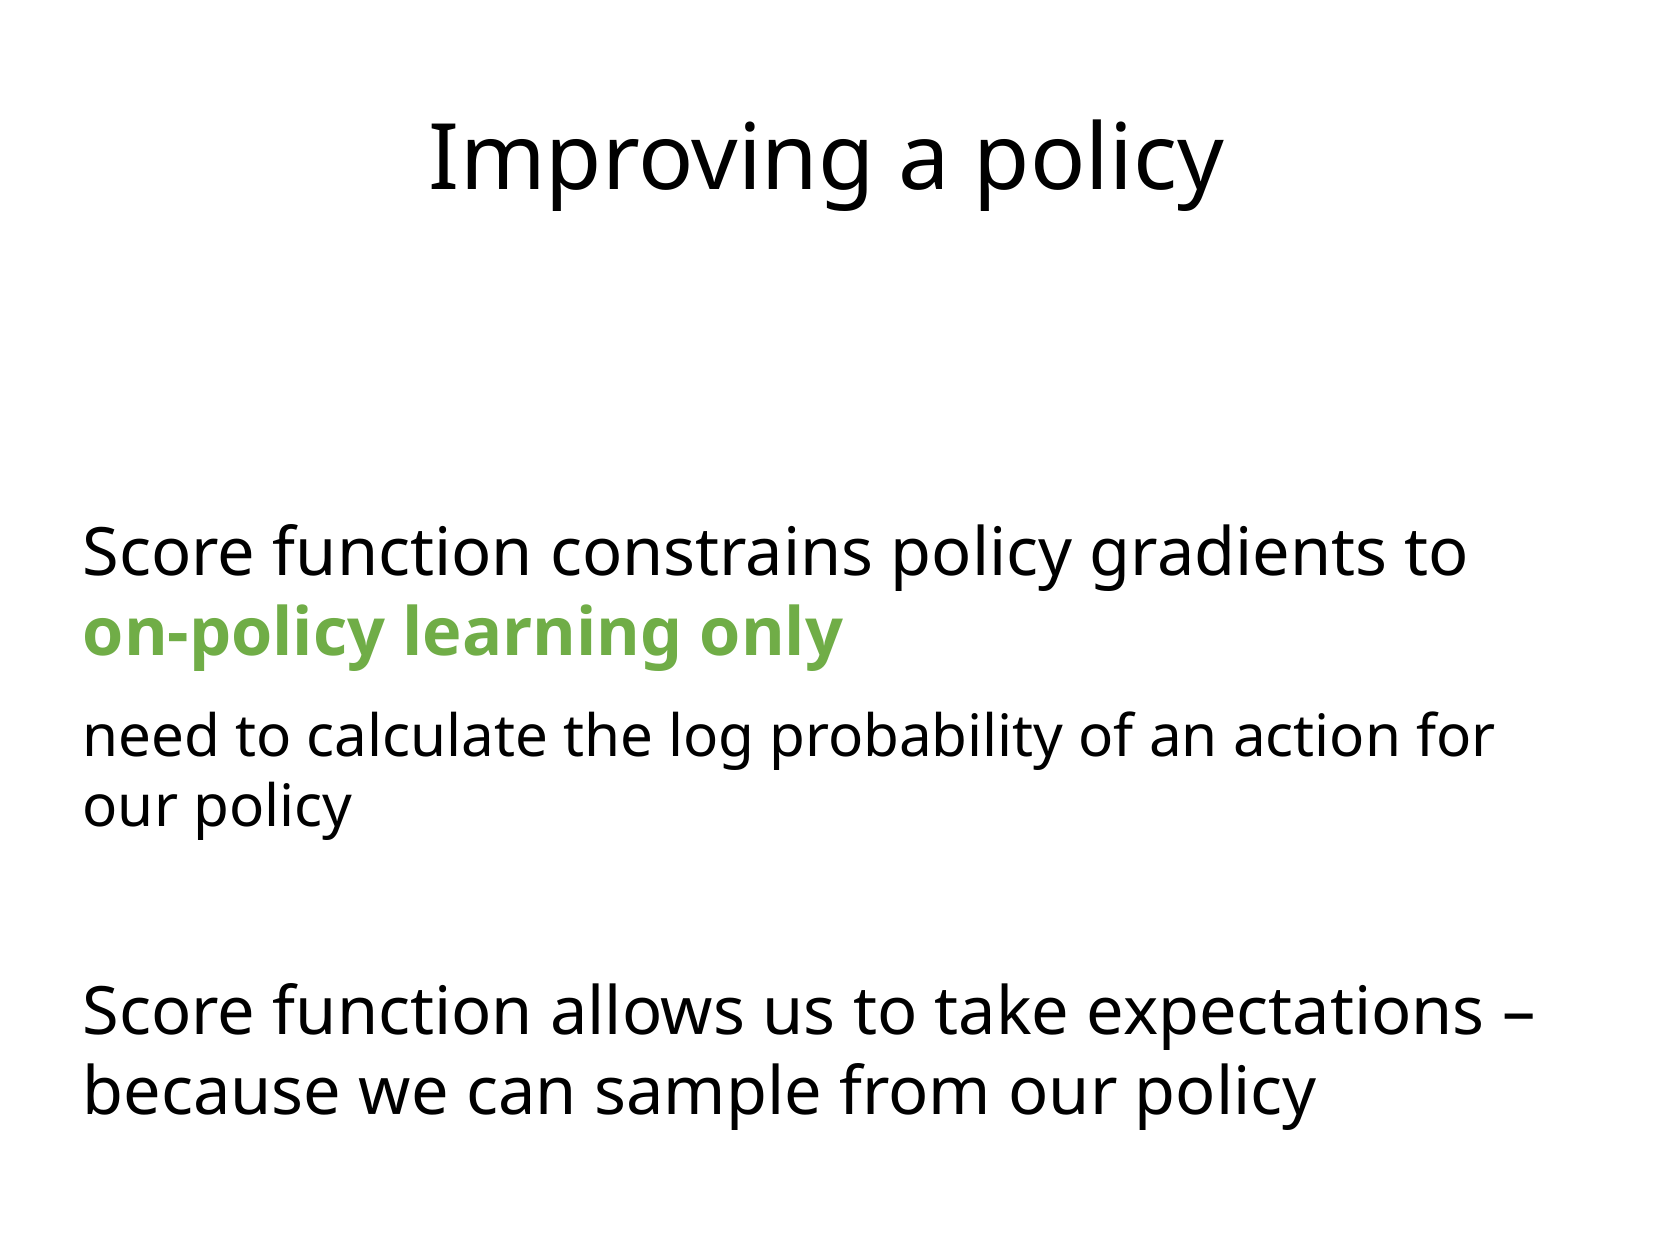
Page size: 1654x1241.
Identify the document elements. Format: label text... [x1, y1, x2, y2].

title Improving a policy [82, 49, 1571, 257]
